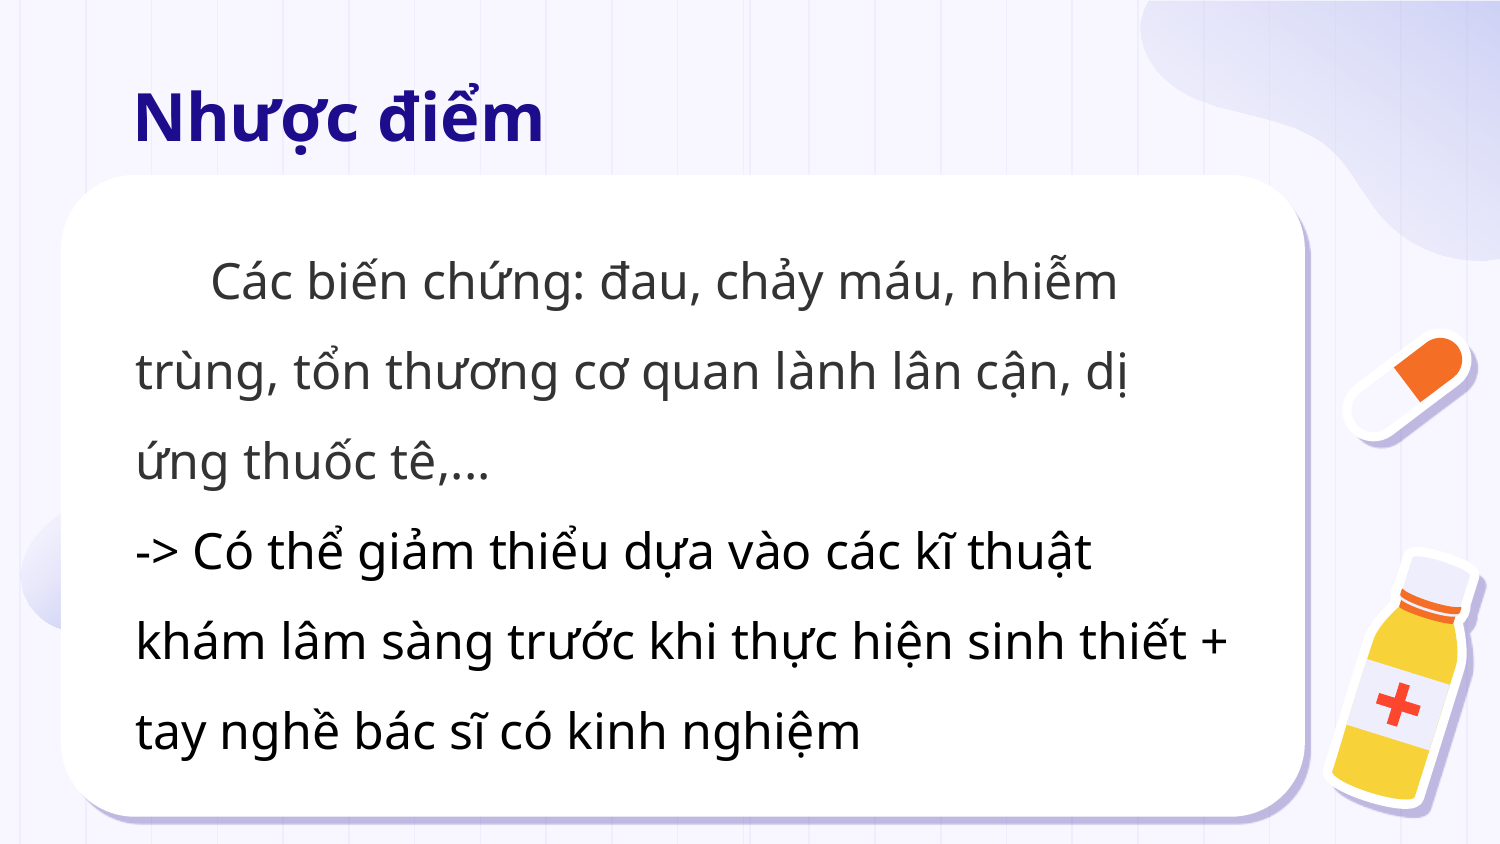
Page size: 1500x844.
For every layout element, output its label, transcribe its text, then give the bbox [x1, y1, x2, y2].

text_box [1341, 319, 1473, 451]
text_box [1363, 555, 1451, 799]
text_box Các biến chứng: đau, chảy máu, nhiễm trùng, tổn thương cơ quan lành lân cận, dị ứng thuốc tê,... -> Có thể giảm thiểu dựa vào các kĩ thuật khám lâm sàng trước khi thực hiện sinh thiết + tay nghề bác sĩ có kinh nghiệm [120, 212, 1246, 844]
text_box [60, 175, 1305, 816]
title Nhược điểm [116, 59, 1383, 175]
